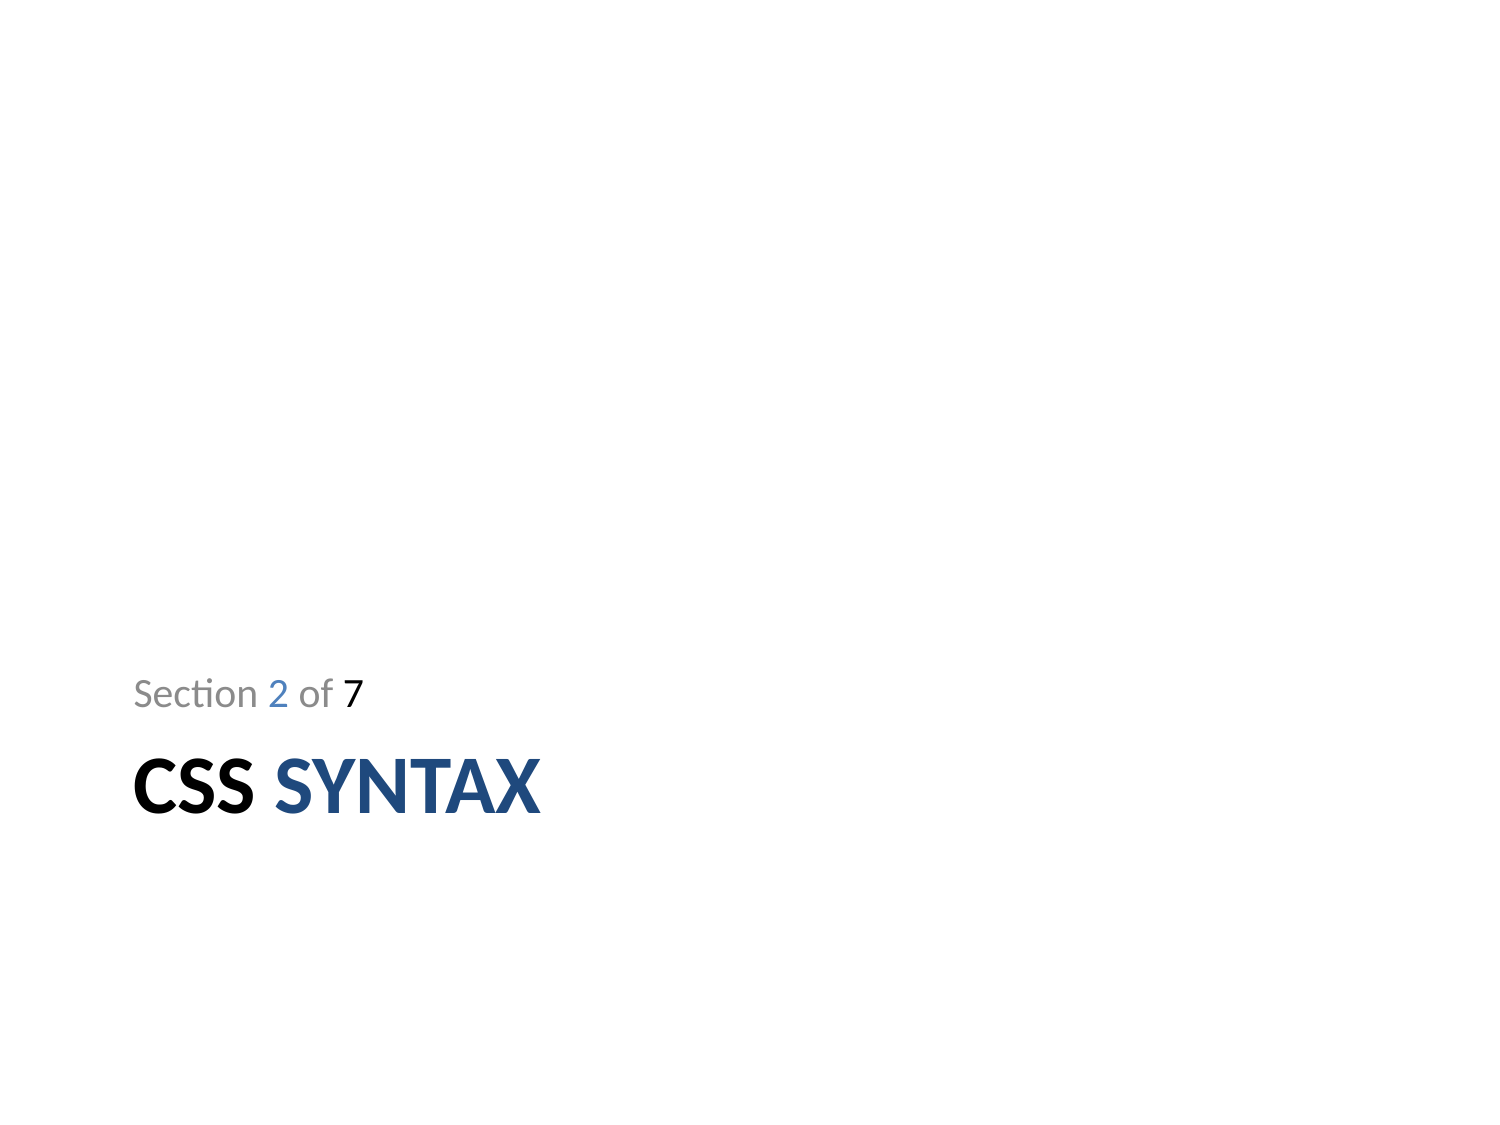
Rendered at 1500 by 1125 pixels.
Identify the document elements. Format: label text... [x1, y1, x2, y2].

title CSS Syntax [118, 723, 1394, 947]
list Section 2 of 7 [118, 476, 1394, 723]
